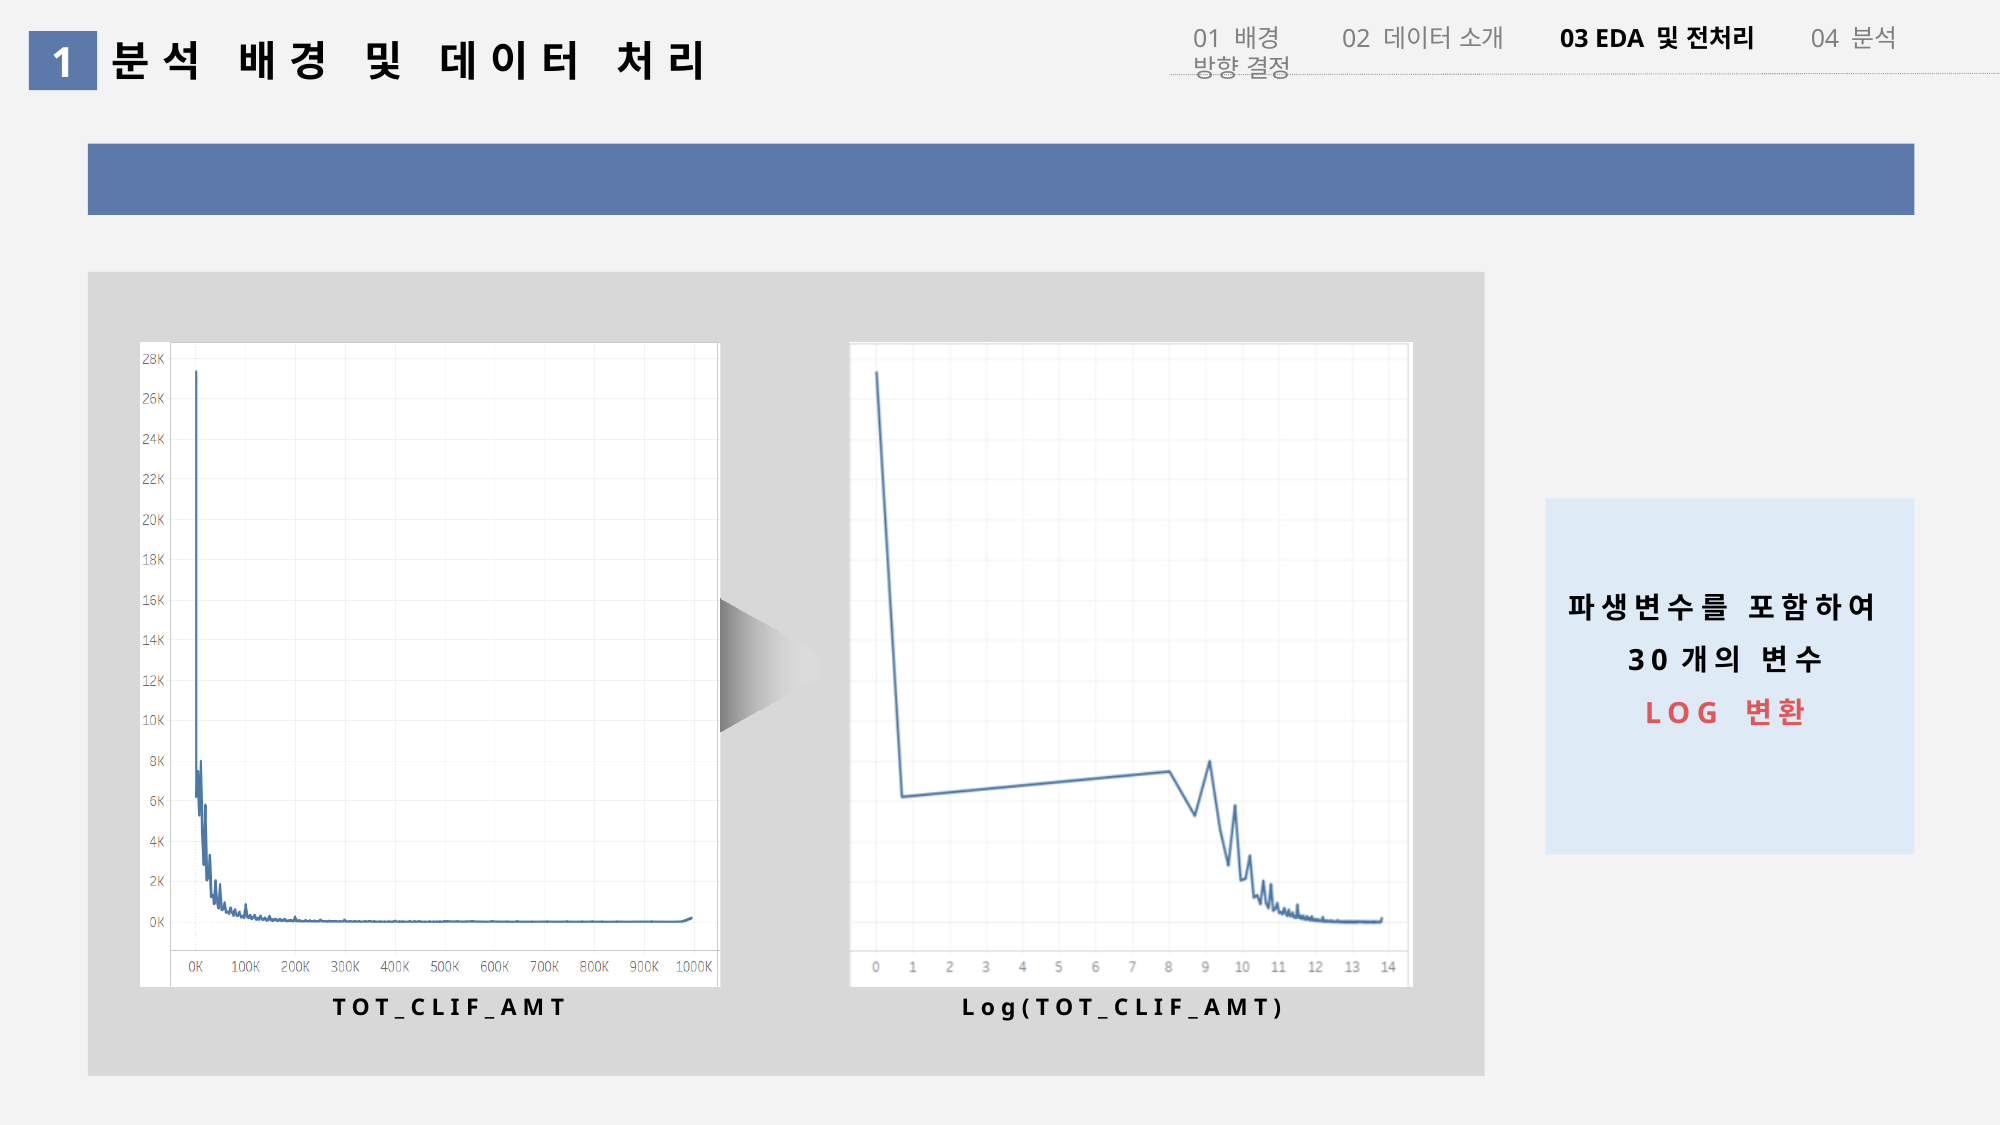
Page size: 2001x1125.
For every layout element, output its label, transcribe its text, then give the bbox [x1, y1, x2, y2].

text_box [1545, 498, 1915, 855]
text_box 01 배경 02 데이터 소개 03 EDA 및 전처리 04 분석 방향 결정 [1178, 75, 1936, 90]
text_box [849, 342, 1413, 1029]
text_box [721, 597, 842, 732]
text_box Log 변환을 이용해 변수를 정규화 [87, 143, 1915, 216]
text_box 01 배경 02 데이터 소개 03 EDA 및 전처리 04 분석 방향 결정 [1178, 15, 1936, 73]
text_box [28, 27, 726, 144]
text_box [87, 271, 1486, 1077]
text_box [140, 342, 721, 1029]
